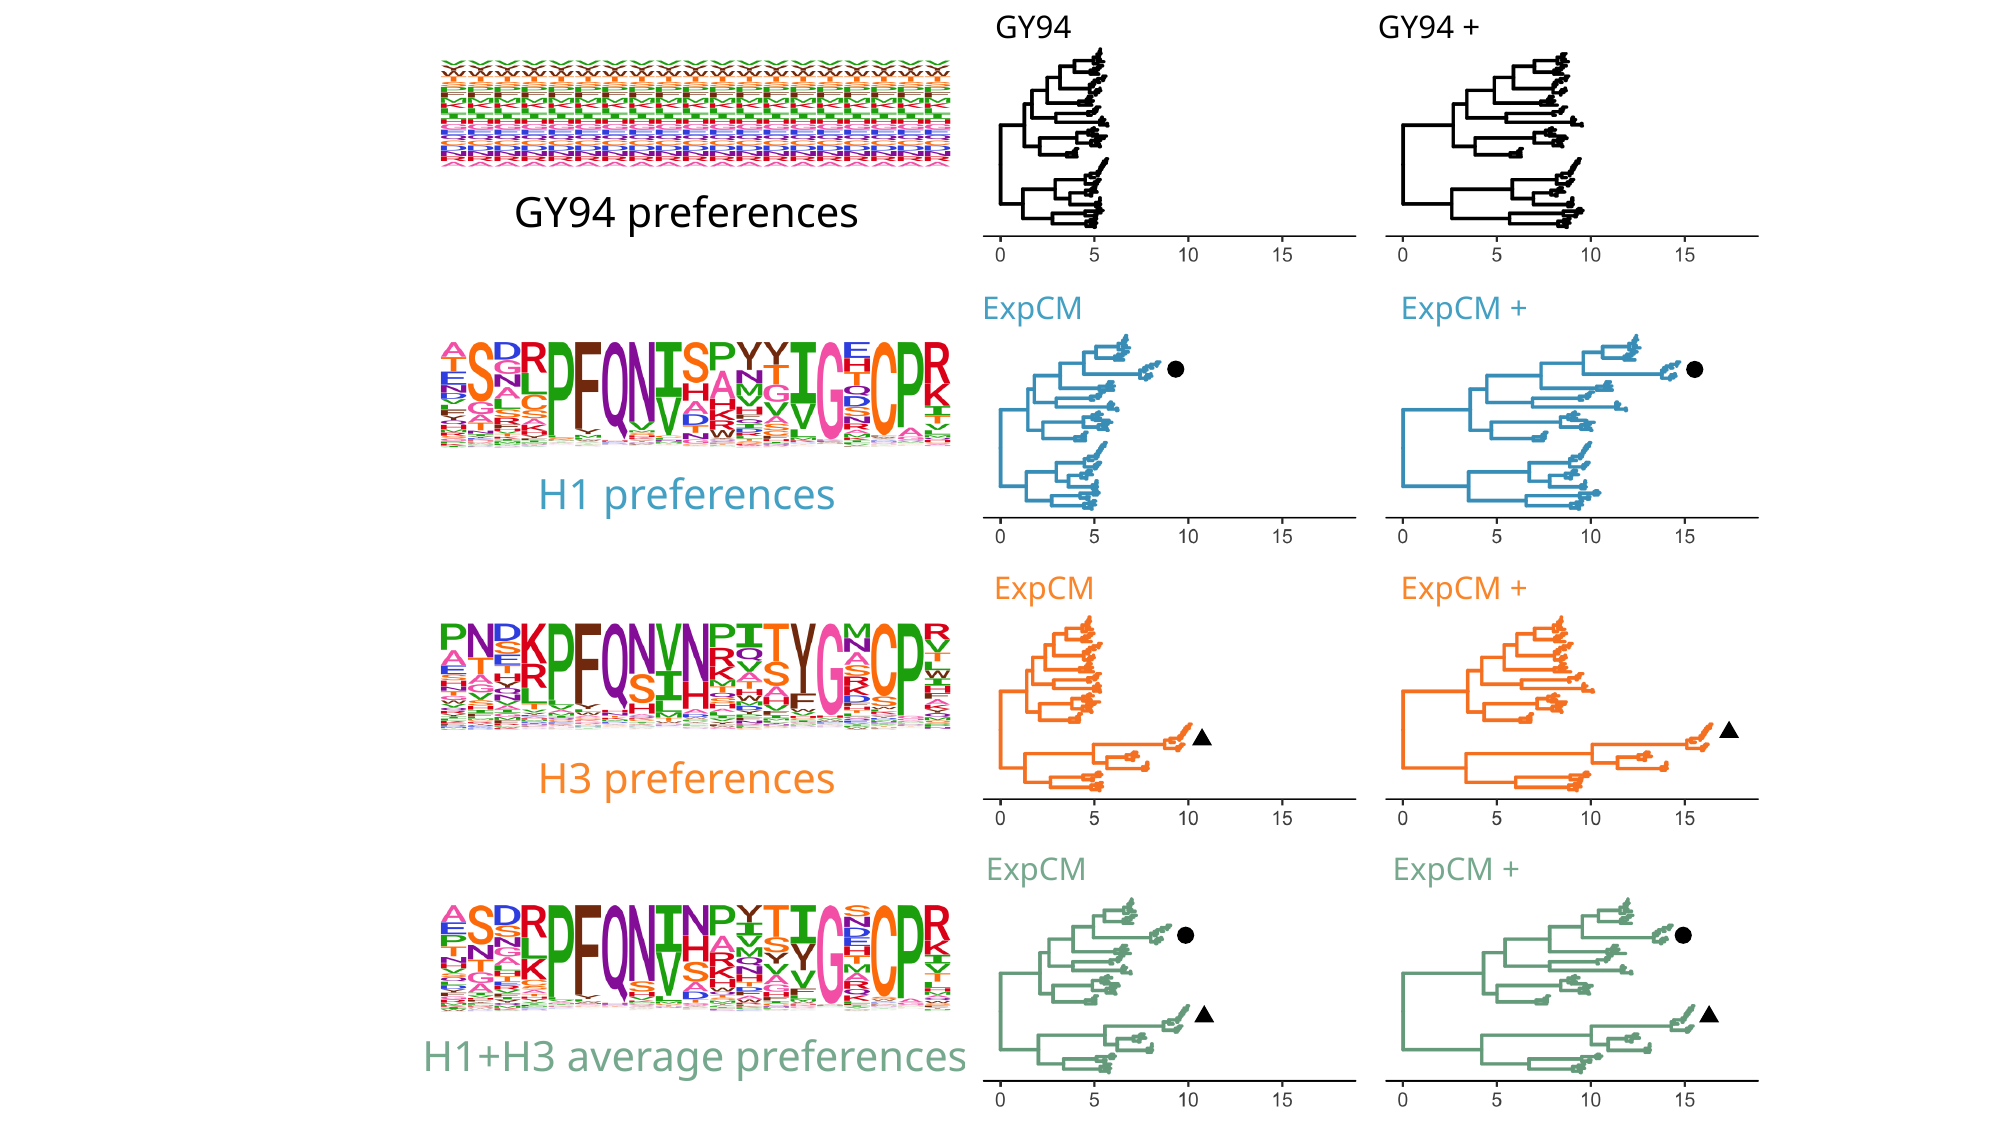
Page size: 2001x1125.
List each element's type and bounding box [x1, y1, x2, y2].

text_box [365, 0, 1770, 1125]
